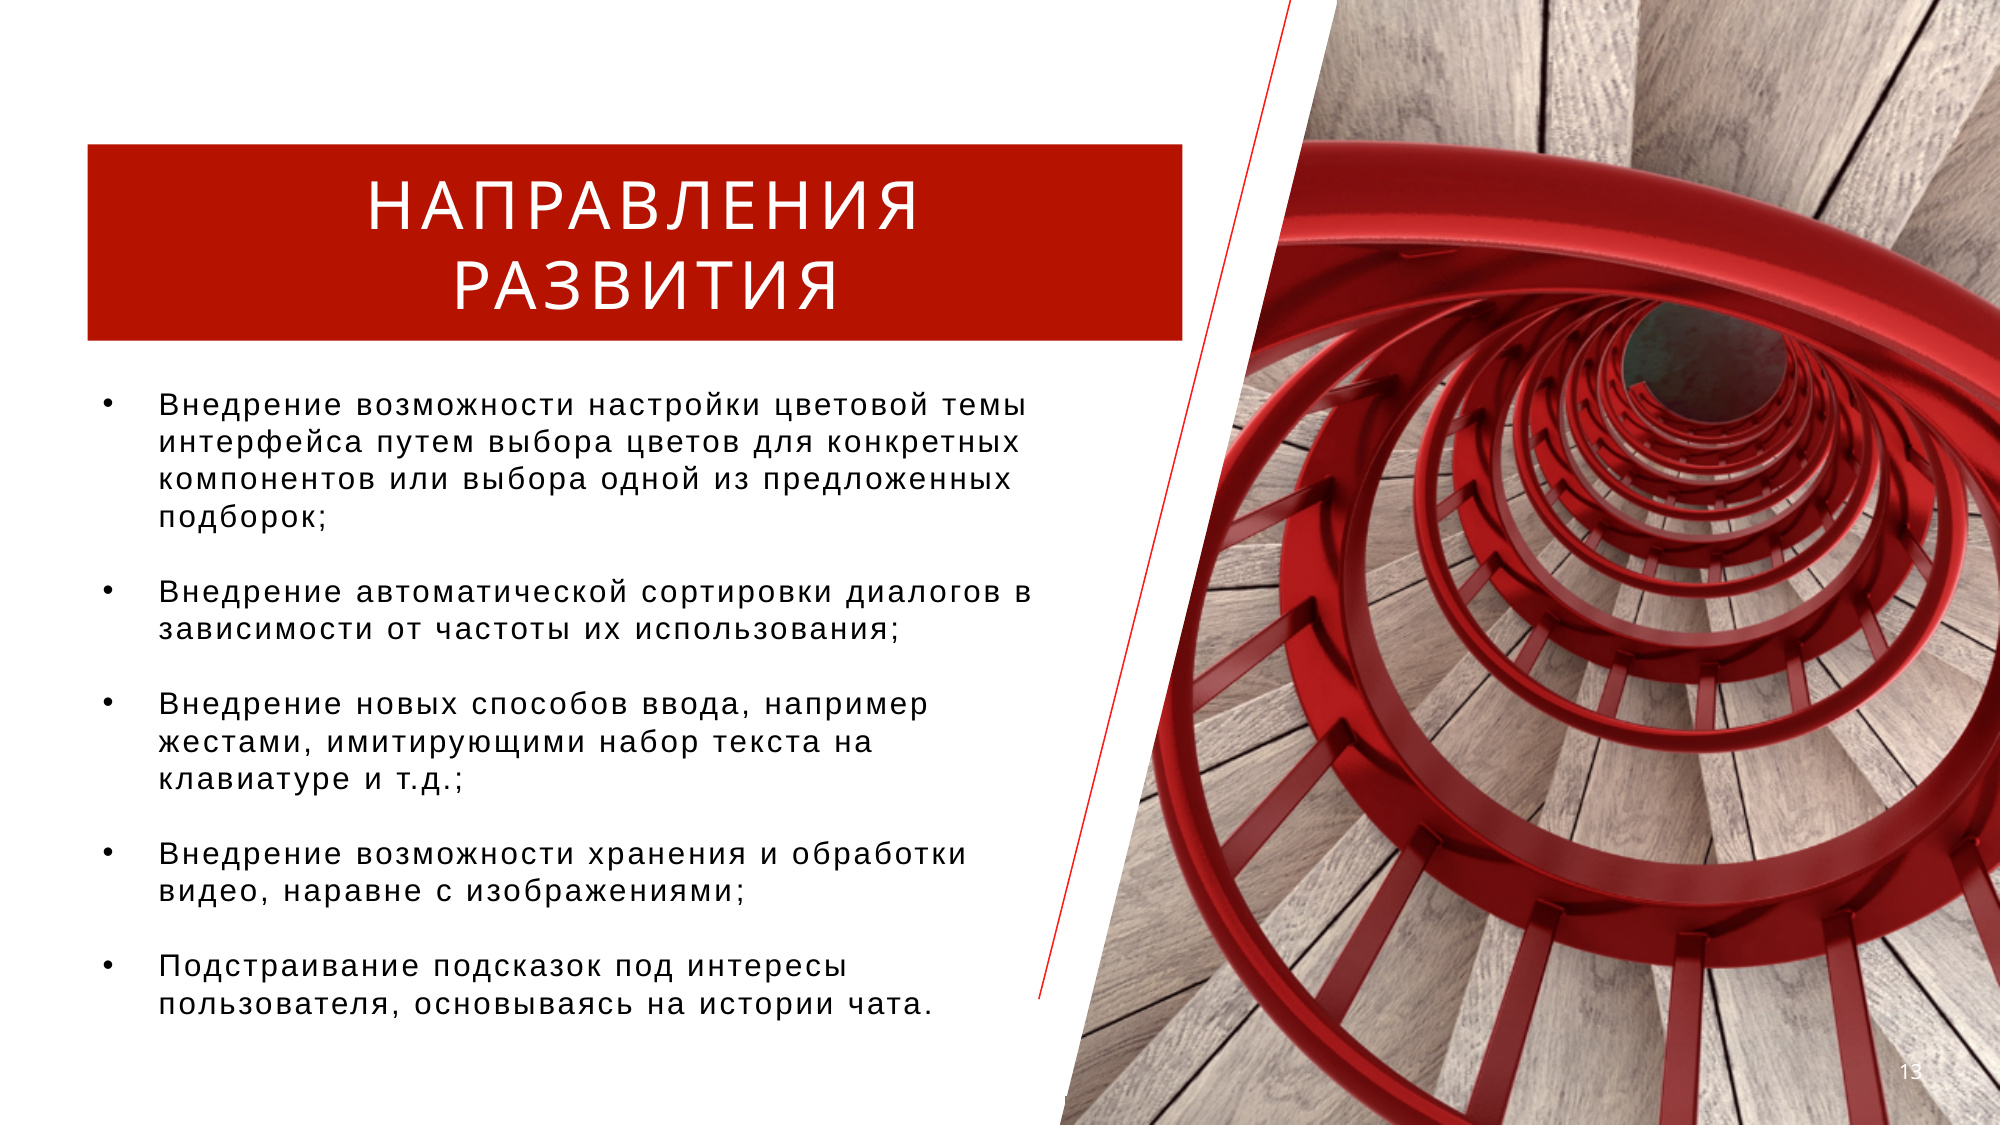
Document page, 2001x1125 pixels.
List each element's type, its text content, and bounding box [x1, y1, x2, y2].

title Направления развития [87, 144, 1059, 341]
picture [1059, 0, 2000, 1125]
subtitle Внедрение возможности настройки цветовой темы интерфейса путем выбора цветов для конкретных компонентов или выбора одной из предложенных подборок; Внедрение автоматической сортировки диалогов в зависимости от частоты их использования; Внедрение новых способов ввода, например жестами, имитирующими набор текста на клавиатуре и т.д.; Внедрение возможности хранения и обработки видео, наравне с изображениями; Подстраивание подсказок под интересы пользователя, основываясь на истории чата. [87, 376, 1059, 1075]
